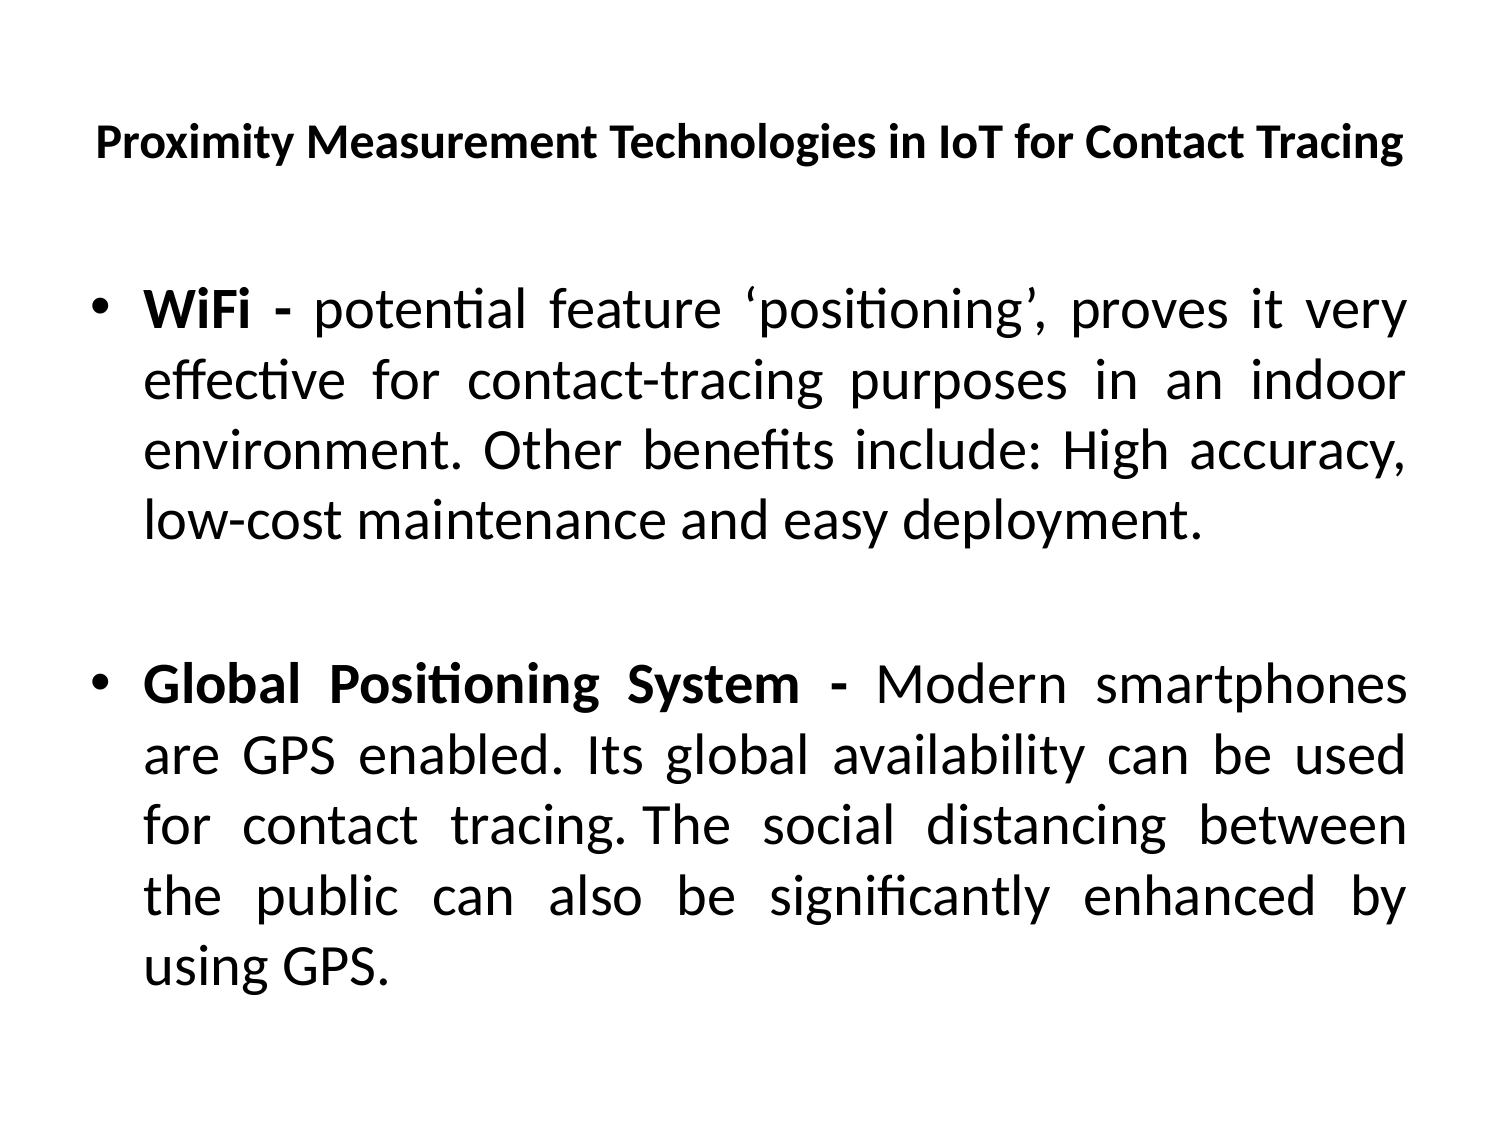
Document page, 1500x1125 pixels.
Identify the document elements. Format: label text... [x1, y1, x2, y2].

title Proximity Measurement Technologies in IoT for Contact Tracing [75, 45, 1425, 233]
list WiFi - potential feature ‘positioning’, proves it very effective for contact-tracing purposes in an indoor environment. Other benefits include: High accuracy, low-cost maintenance and easy deployment. Global Positioning System - Modern smartphones are GPS enabled. Its global availability can be used for contact tracing. The social distancing between the public can also be significantly enhanced by using GPS. [75, 262, 1425, 1005]
